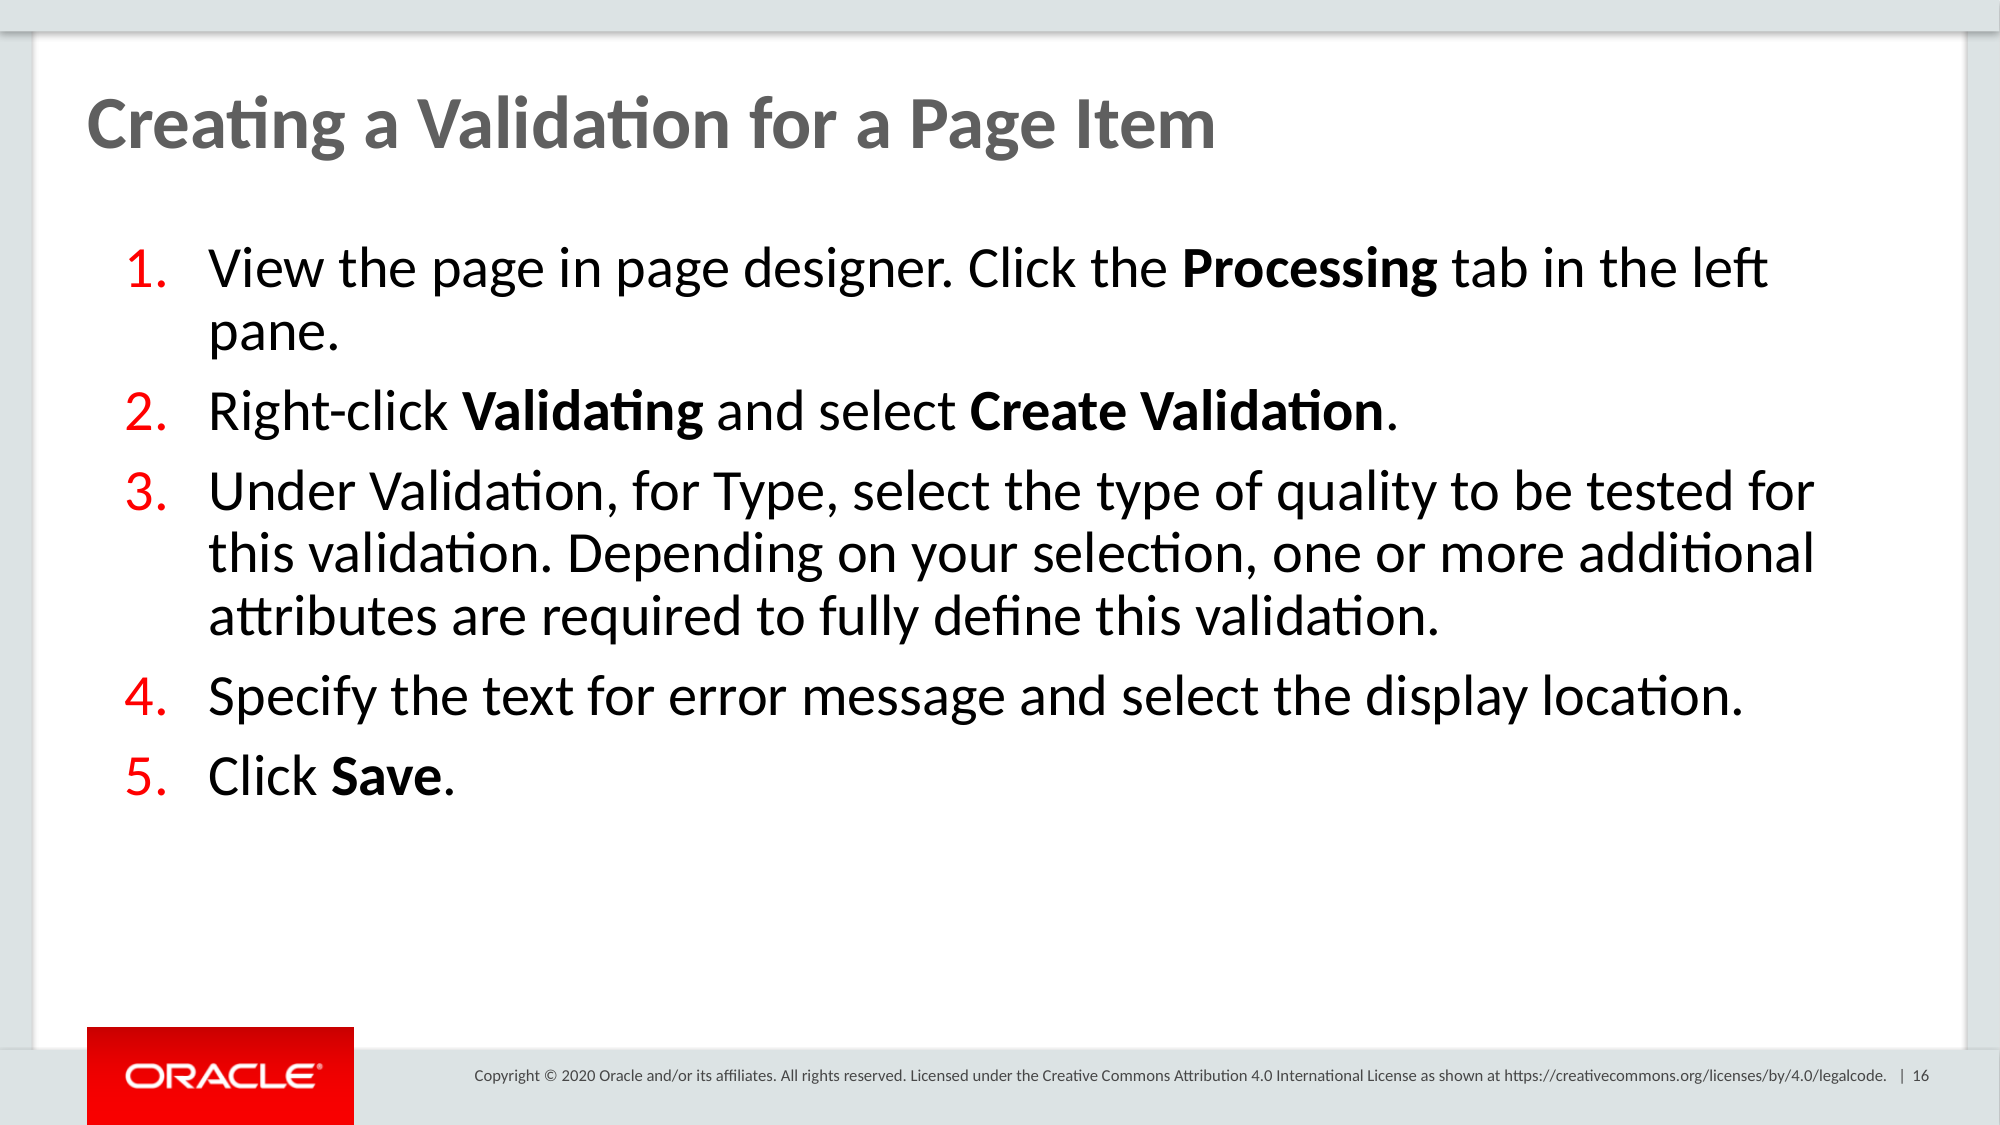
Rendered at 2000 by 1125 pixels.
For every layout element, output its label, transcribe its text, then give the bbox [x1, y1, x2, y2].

title Creating a Validation for a Page Item [87, 66, 1913, 163]
list View the page in page designer. Click the Processing tab in the left pane. Right-click Validating and select Create Validation. Under Validation, for Type, select the type of quality to be tested for this validation. Depending on your selection, one or more additional attributes are required to fully define this validation. Specify the text for error message and select the display location. Click Save. [87, 237, 1913, 975]
picture [87, 1027, 354, 1125]
